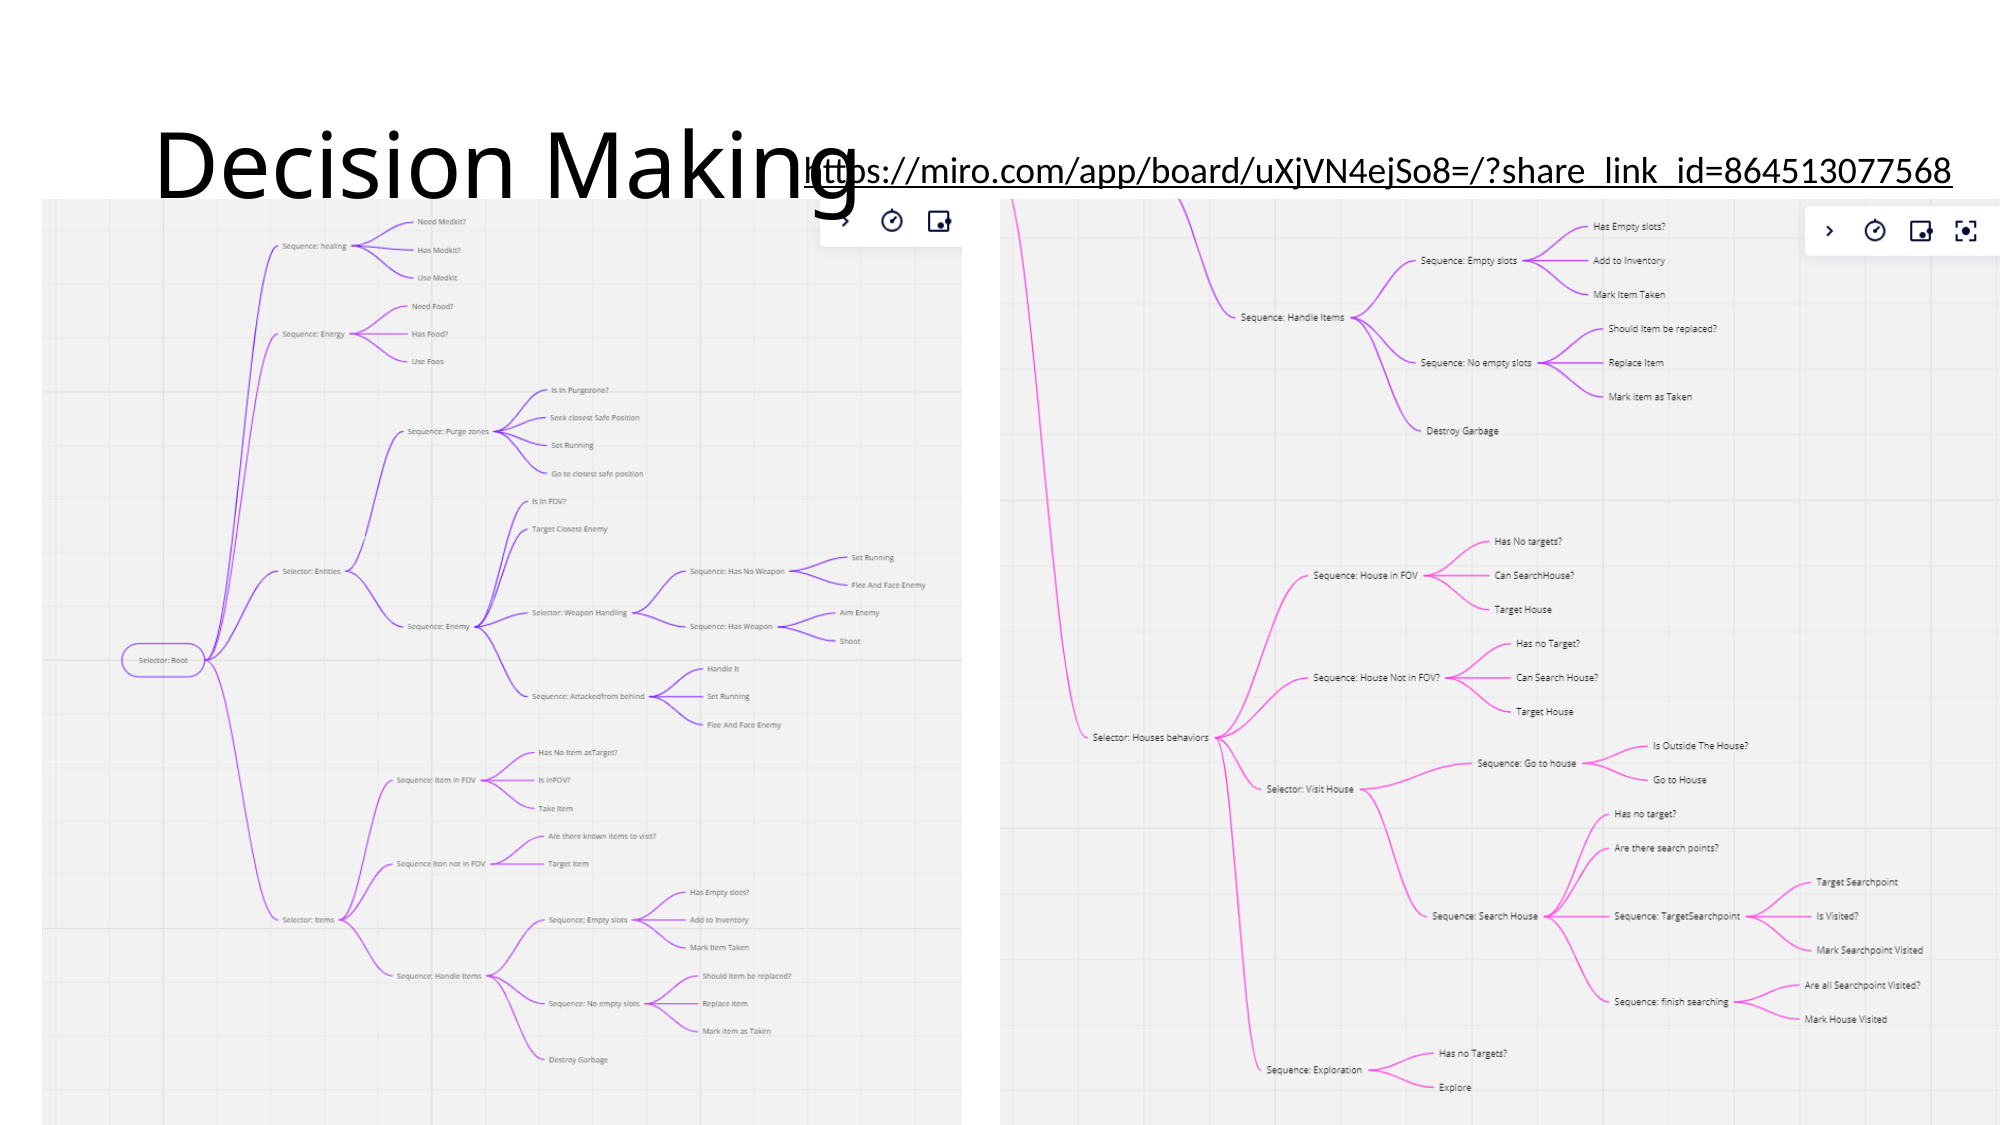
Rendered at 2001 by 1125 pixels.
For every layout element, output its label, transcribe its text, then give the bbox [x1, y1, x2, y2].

title Decision Making [137, 59, 1863, 278]
picture [42, 199, 962, 1125]
text_box https://miro.com/app/board/uXjVN4ejSo8=/?share_link_id=864513077568 [788, 138, 2000, 198]
picture [1000, 199, 2000, 1125]
